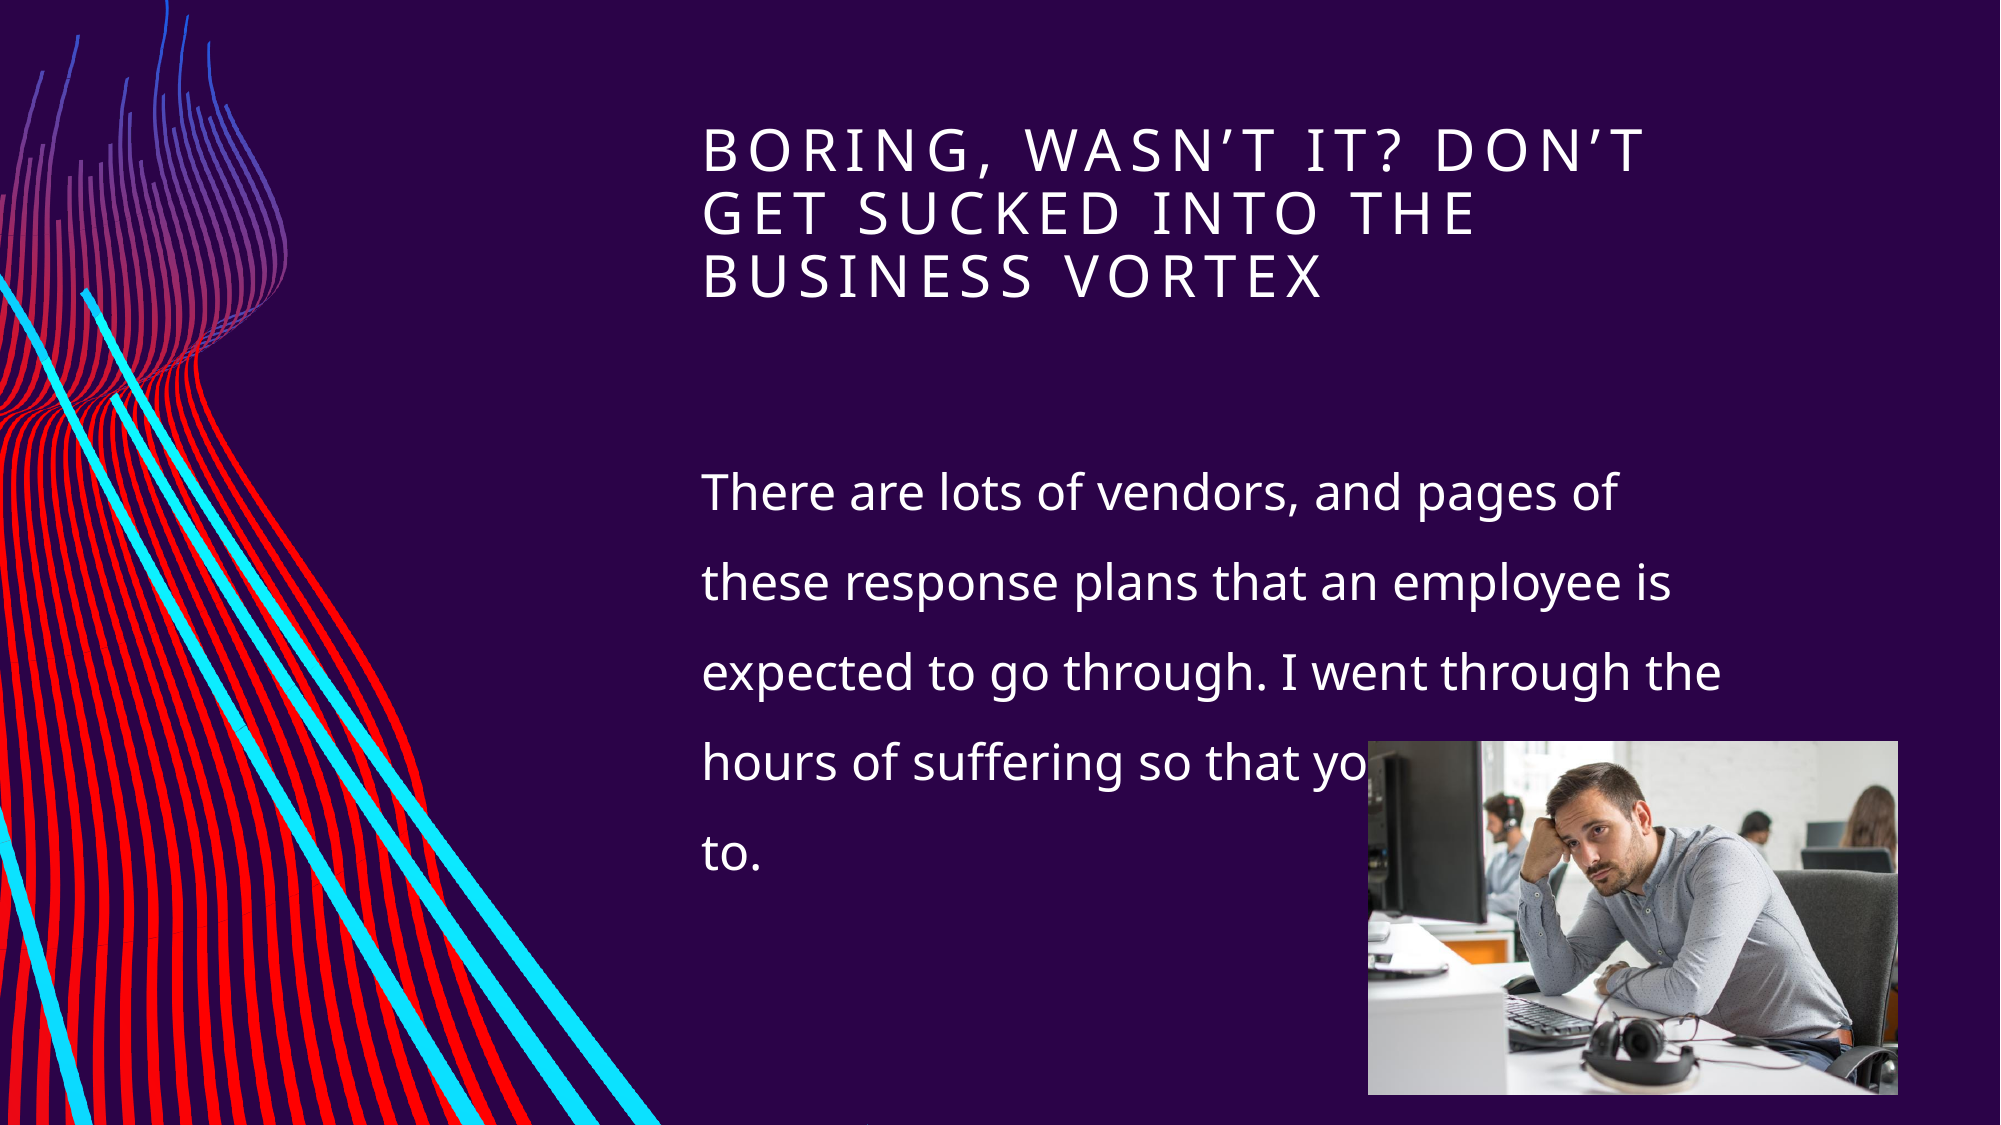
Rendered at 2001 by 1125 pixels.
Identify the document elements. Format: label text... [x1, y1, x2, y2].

list There are lots of vendors, and pages of these response plans that an employee is expected to go through. I went through the hours of suffering so that you all didn’t have to. [686, 423, 1754, 1061]
title Boring, wasn’t it? Don’t get sucked into the business vortex [686, 114, 1712, 229]
picture [0, 0, 2000, 1125]
